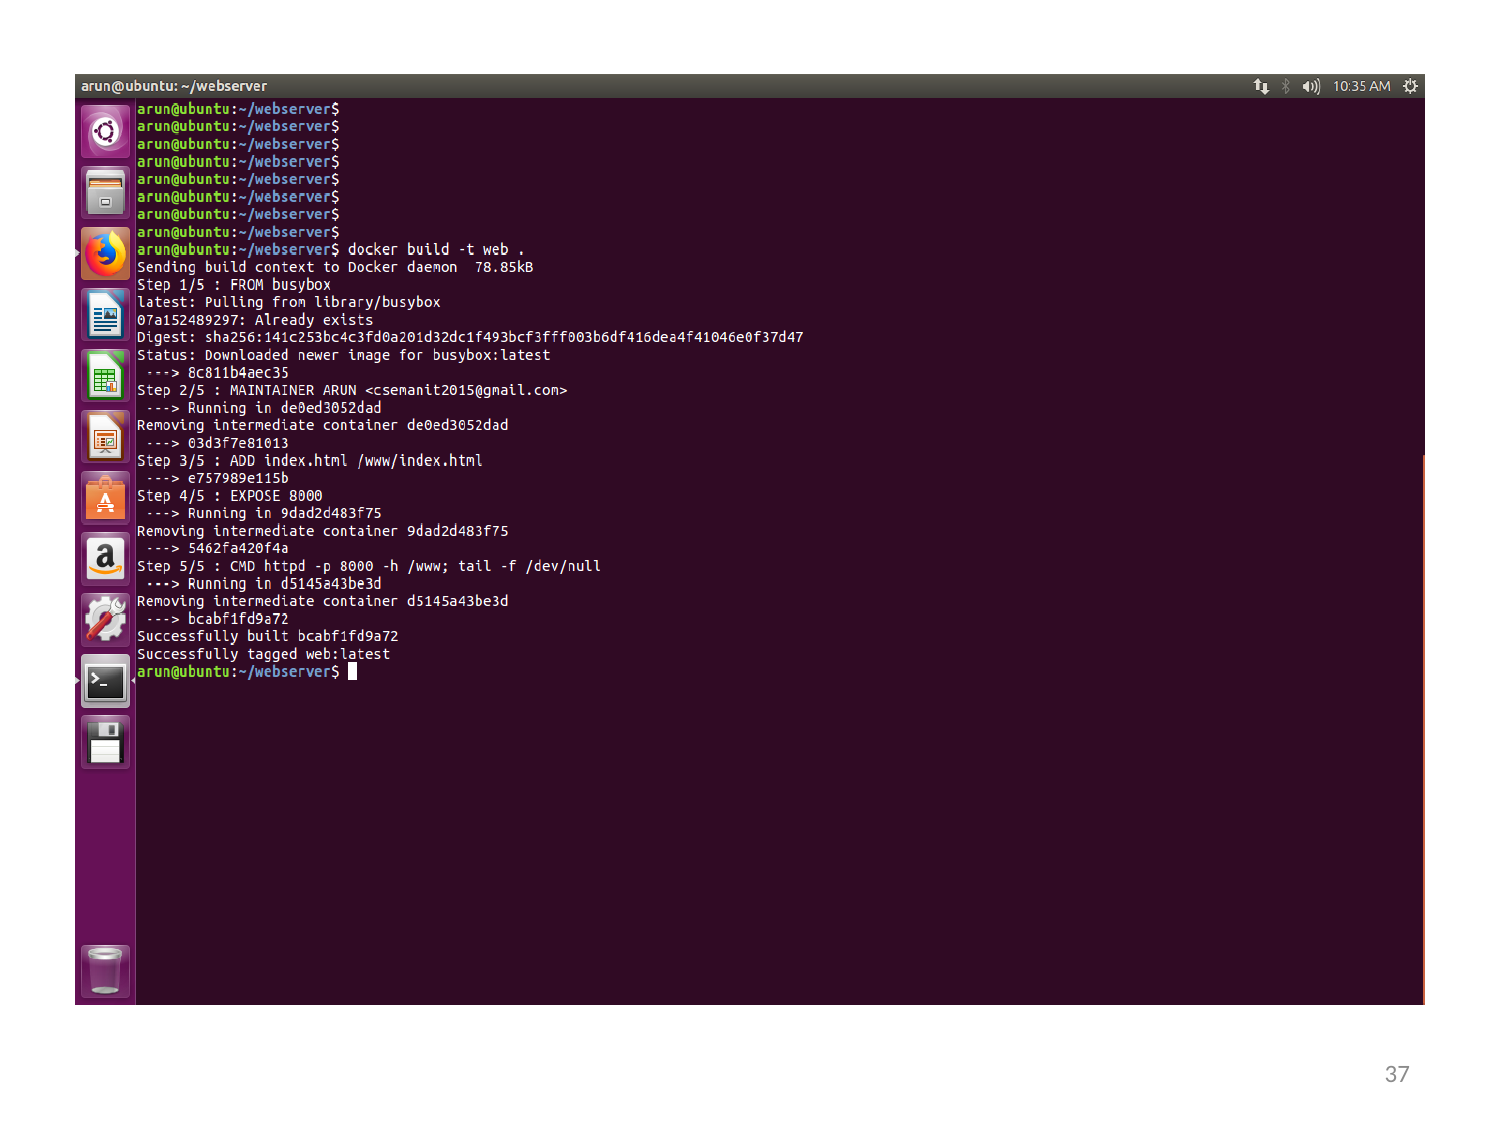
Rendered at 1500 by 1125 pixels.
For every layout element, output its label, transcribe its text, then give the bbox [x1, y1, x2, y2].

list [74, 74, 1426, 1006]
slide_number 37 [1074, 1042, 1425, 1103]
